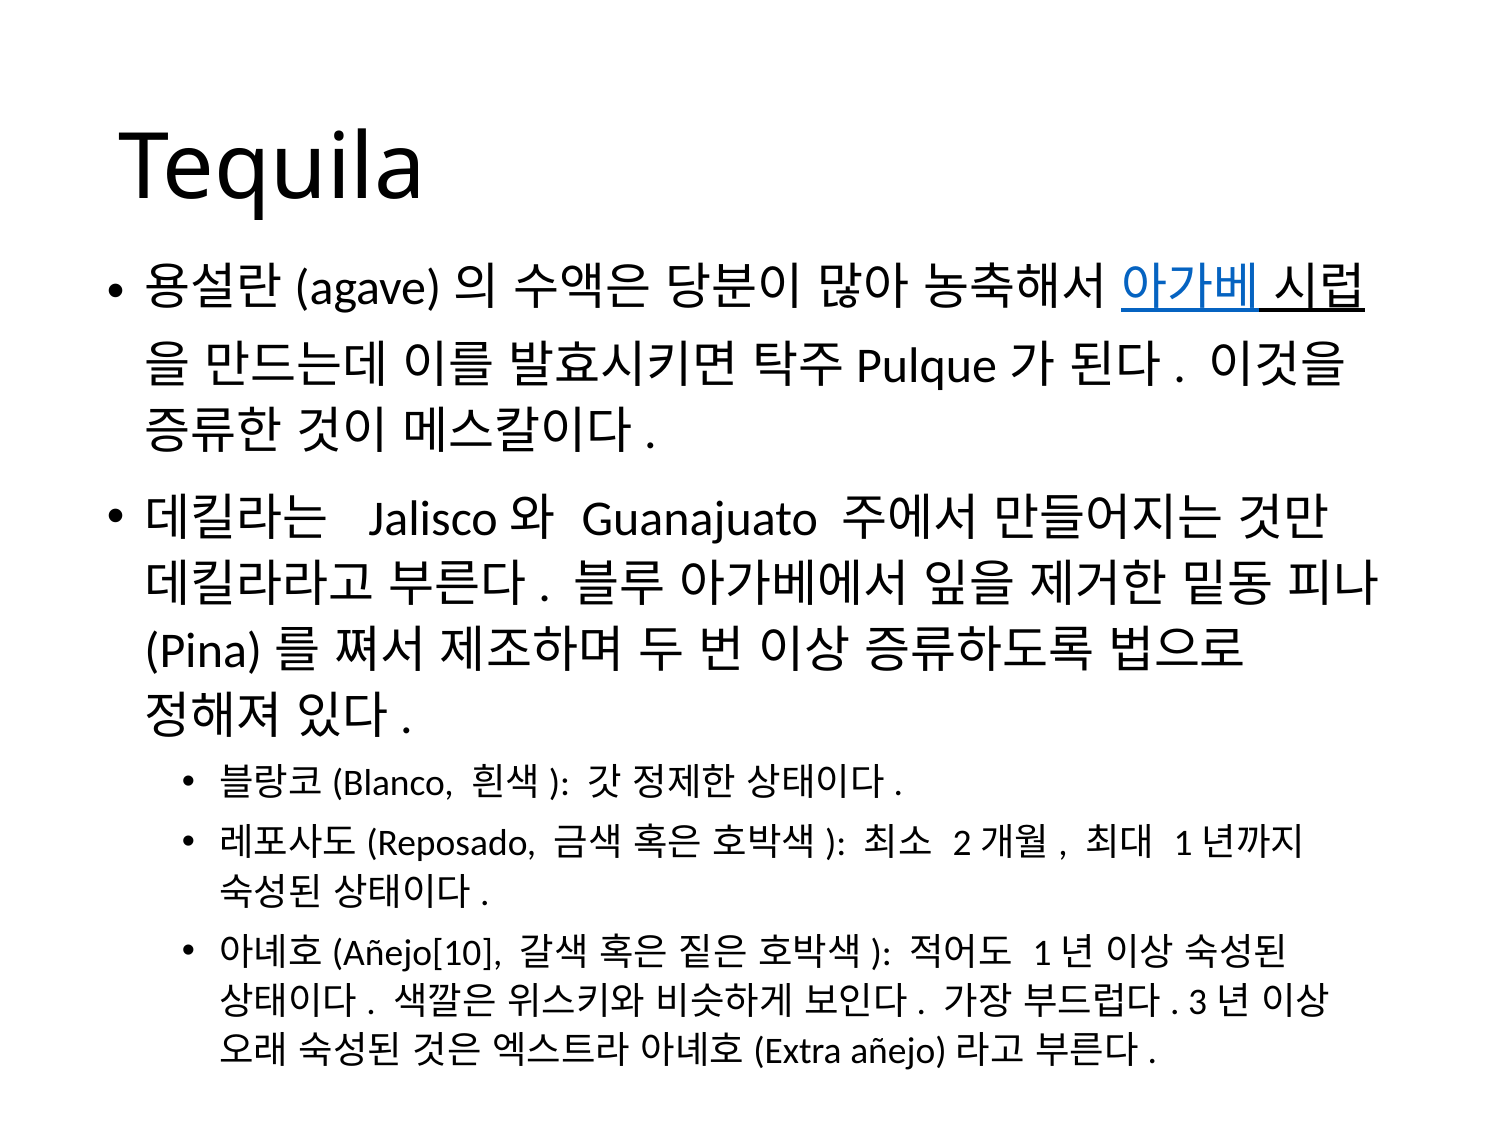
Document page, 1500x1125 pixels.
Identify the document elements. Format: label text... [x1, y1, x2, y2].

title Tequila [103, 59, 1397, 239]
list 용설란(agave)의 수액은 당분이 많아 농축해서 아가베 시럽을 만드는데 이를 발효시키면 탁주Pulque가 된다. 이것을 증류한 것이 메스칼이다. 데킬라는 Jalisco와 Guanajuato 주에서 만들어지는 것만 데킬라라고 부른다. 블루 아가베에서 잎을 제거한 밑동 피나(Pina)를 쪄서 제조하며 두 번 이상 증류하도록 법으로 정해져 있다. 블랑코(Blanco, 흰색): 갓 정제한 상태이다. 레포사도(Reposado, 금색 혹은 호박색): 최소 2개월, 최대 1년까지 숙성된 상태이다. 아녜호(Añejo[10], 갈색 혹은 짙은 호박색): 적어도 1년 이상 숙성된 상태이다. 색깔은 위스키와 비슷하게 보인다. 가장 부드럽다. 3년 이상 오래 숙성된 것은 엑스트라 아녜호(Extra añejo)라고 부른다. [91, 239, 1397, 1096]
